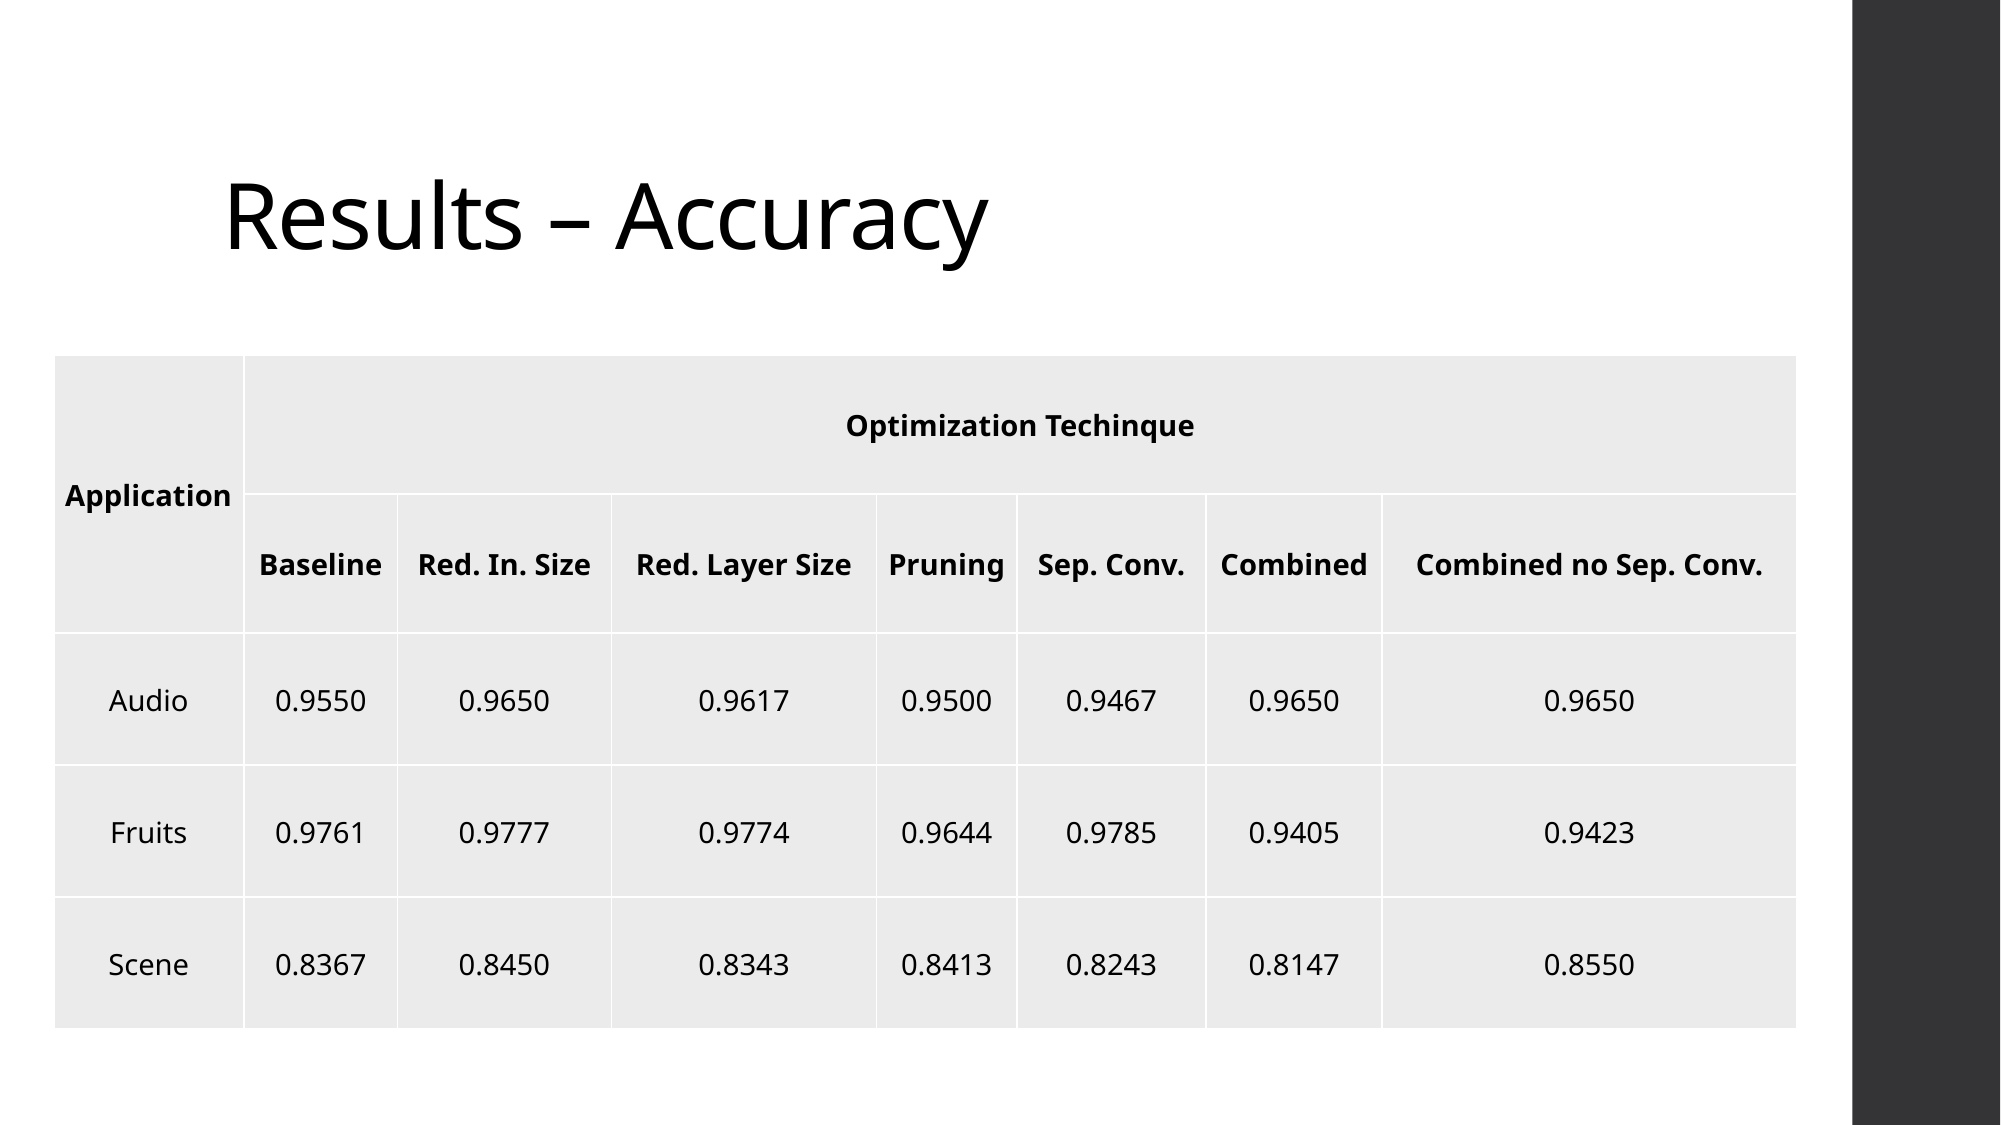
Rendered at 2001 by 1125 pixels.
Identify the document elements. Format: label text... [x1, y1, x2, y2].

table_cell 0.8367 [245, 898, 397, 1028]
table_cell 0.9467 [1018, 634, 1205, 764]
title Results – Accuracy [206, 60, 1797, 278]
table_cell 0.8147 [1207, 898, 1381, 1028]
table_cell Sep. Conv. [1018, 495, 1205, 632]
table_cell Audio [55, 634, 243, 764]
table_cell Baseline [245, 495, 397, 632]
table_header Application [55, 356, 243, 632]
table_cell 0.8243 [1018, 898, 1205, 1028]
table_header Optimization Techinque [245, 356, 1796, 493]
table_cell 0.9500 [877, 634, 1016, 764]
table_cell 0.9423 [1383, 766, 1796, 896]
table_cell Scene [55, 898, 243, 1028]
table_cell 0.9777 [398, 766, 611, 896]
table_cell Red. Layer Size [612, 495, 876, 632]
table_cell Combined no Sep. Conv. [1383, 495, 1796, 632]
table_cell 0.9774 [612, 766, 876, 896]
table_cell 0.9405 [1207, 766, 1381, 896]
table_cell 0.9761 [245, 766, 397, 896]
table_cell 0.9650 [398, 634, 611, 764]
table_cell 0.8413 [877, 898, 1016, 1028]
table_cell 0.8550 [1383, 898, 1796, 1028]
table_cell 0.9785 [1018, 766, 1205, 896]
table_cell Combined [1207, 495, 1381, 632]
table_cell 0.9650 [1207, 634, 1381, 764]
table_cell Pruning [877, 495, 1016, 632]
table_cell 0.9550 [245, 634, 397, 764]
table_cell Fruits [55, 766, 243, 896]
table_cell 0.8450 [398, 898, 611, 1028]
table_cell 0.9650 [1383, 634, 1796, 764]
table_cell 0.9644 [877, 766, 1016, 896]
table_cell 0.9617 [612, 634, 876, 764]
table_cell Red. In. Size [398, 495, 611, 632]
table_cell 0.8343 [612, 898, 876, 1028]
